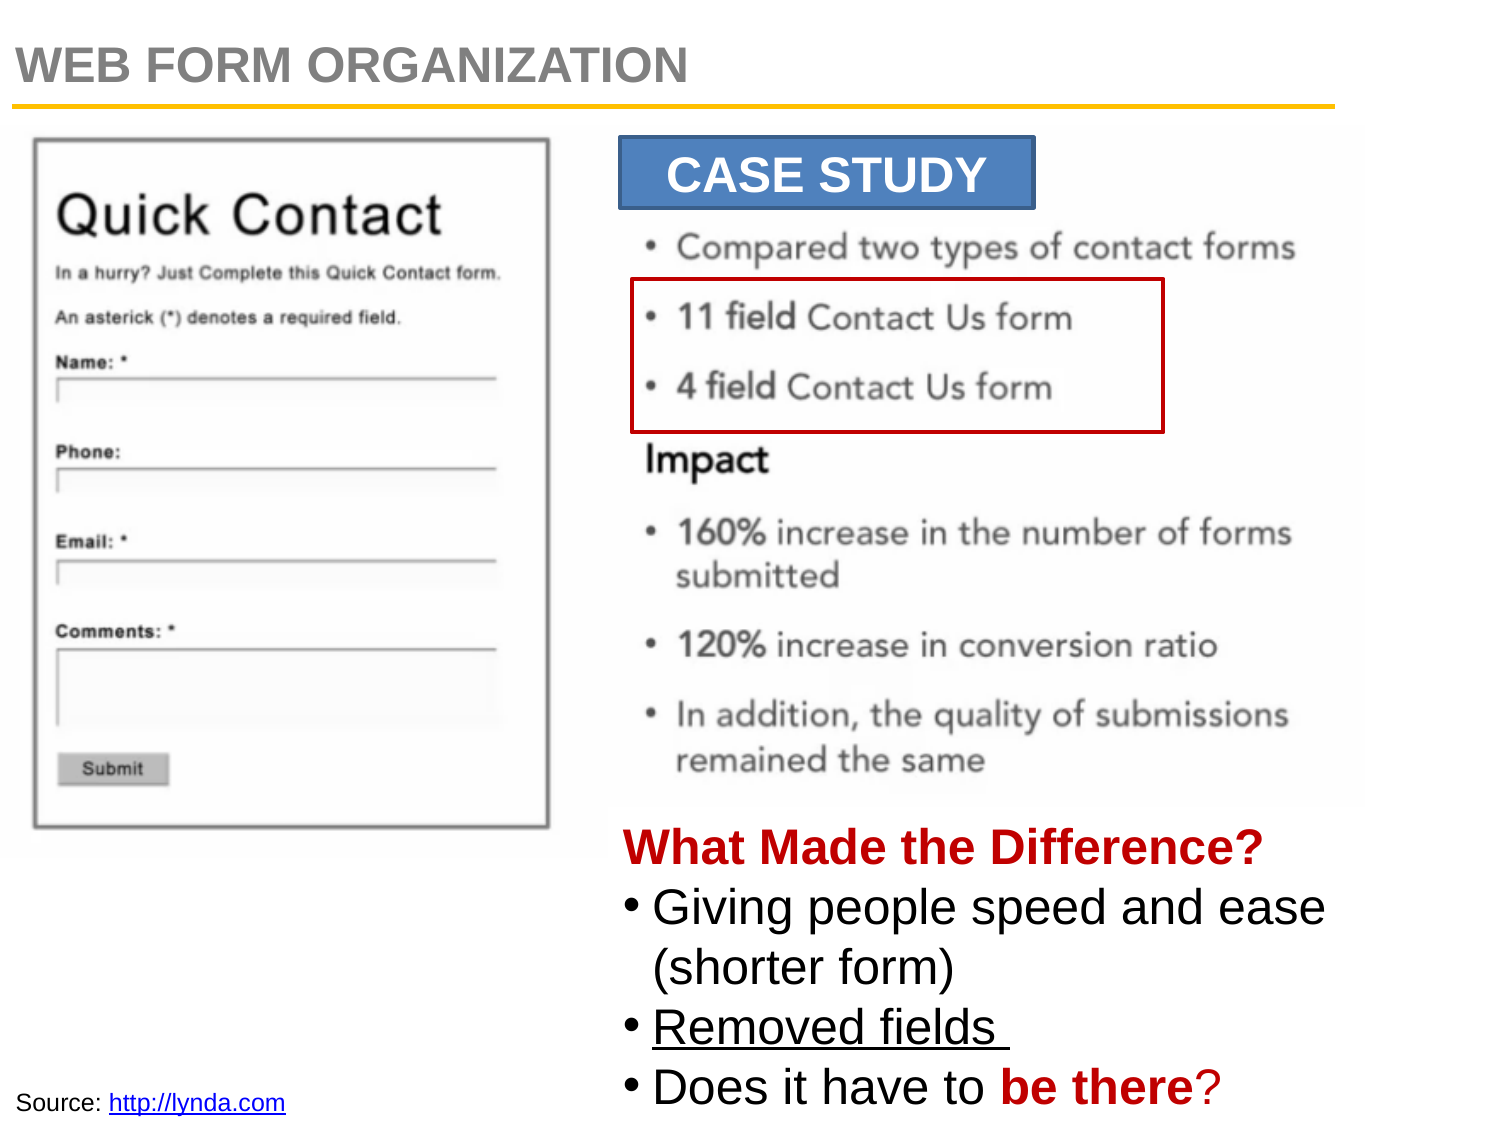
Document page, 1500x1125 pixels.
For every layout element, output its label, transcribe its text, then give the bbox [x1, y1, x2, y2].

text_box Source: http://lynda.com [0, 1079, 302, 1125]
text_box WEB FORM ORGANIZATION [0, 0, 1359, 123]
picture [0, 125, 1366, 858]
text_box What Made the Difference? Giving people speed and ease (shorter form) Removed fields Does it have to be there? [608, 806, 1412, 1122]
